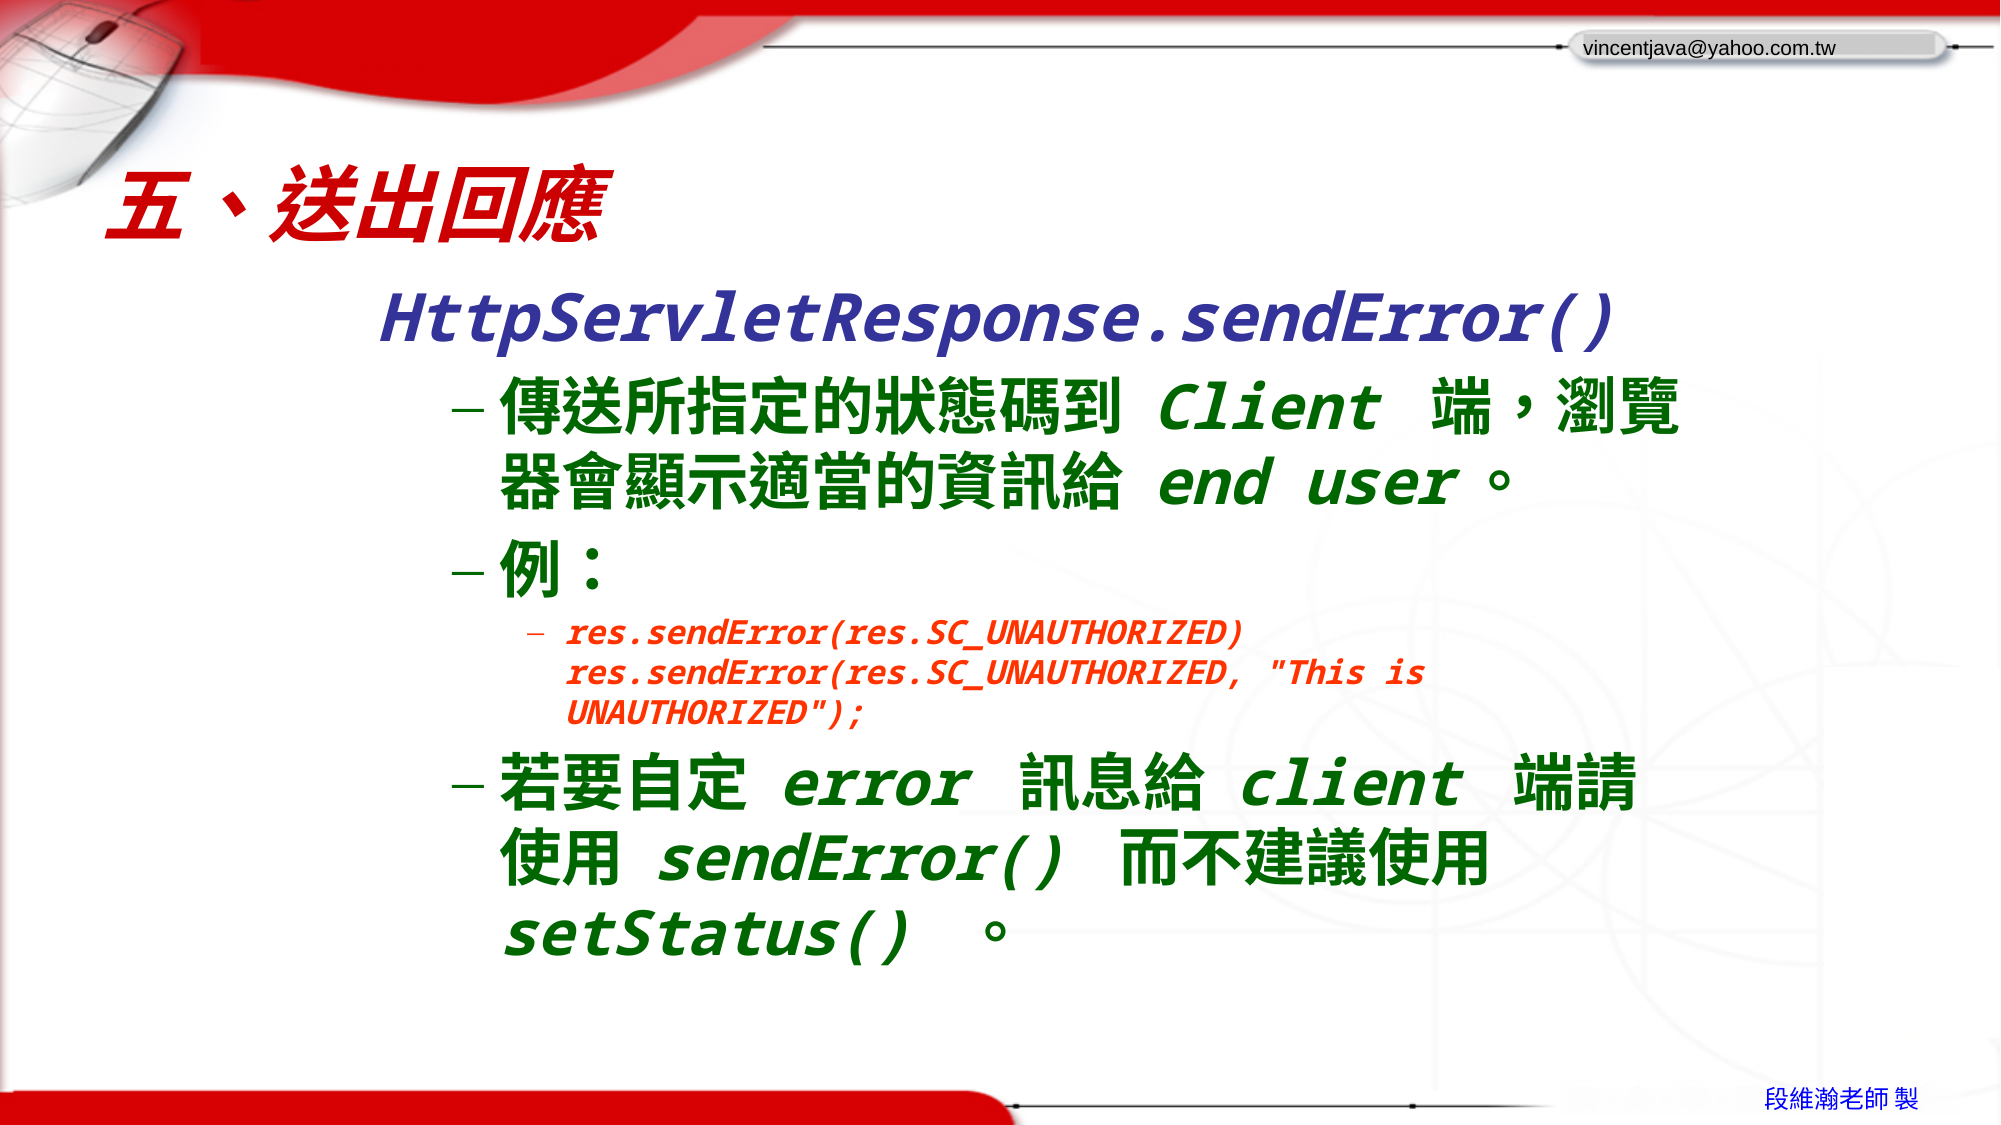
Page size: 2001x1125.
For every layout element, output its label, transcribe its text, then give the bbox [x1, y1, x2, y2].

list HttpServletResponse.sendError() 傳送所指定的狀態碼到 Client 端，瀏覽器會顯示適當的資訊給 end user。 例： res.sendError(res.SC_UNAUTHORIZED) res.sendError(res.SC_UNAUTHORIZED, "This is UNAUTHORIZED"); 若要自定 error 訊息給 client 端請使用 sendError() 而不建議使用 setStatus() 。 [362, 267, 1709, 941]
picture [0, 0, 2001, 1125]
title 五、送出回應 [86, 136, 1887, 268]
